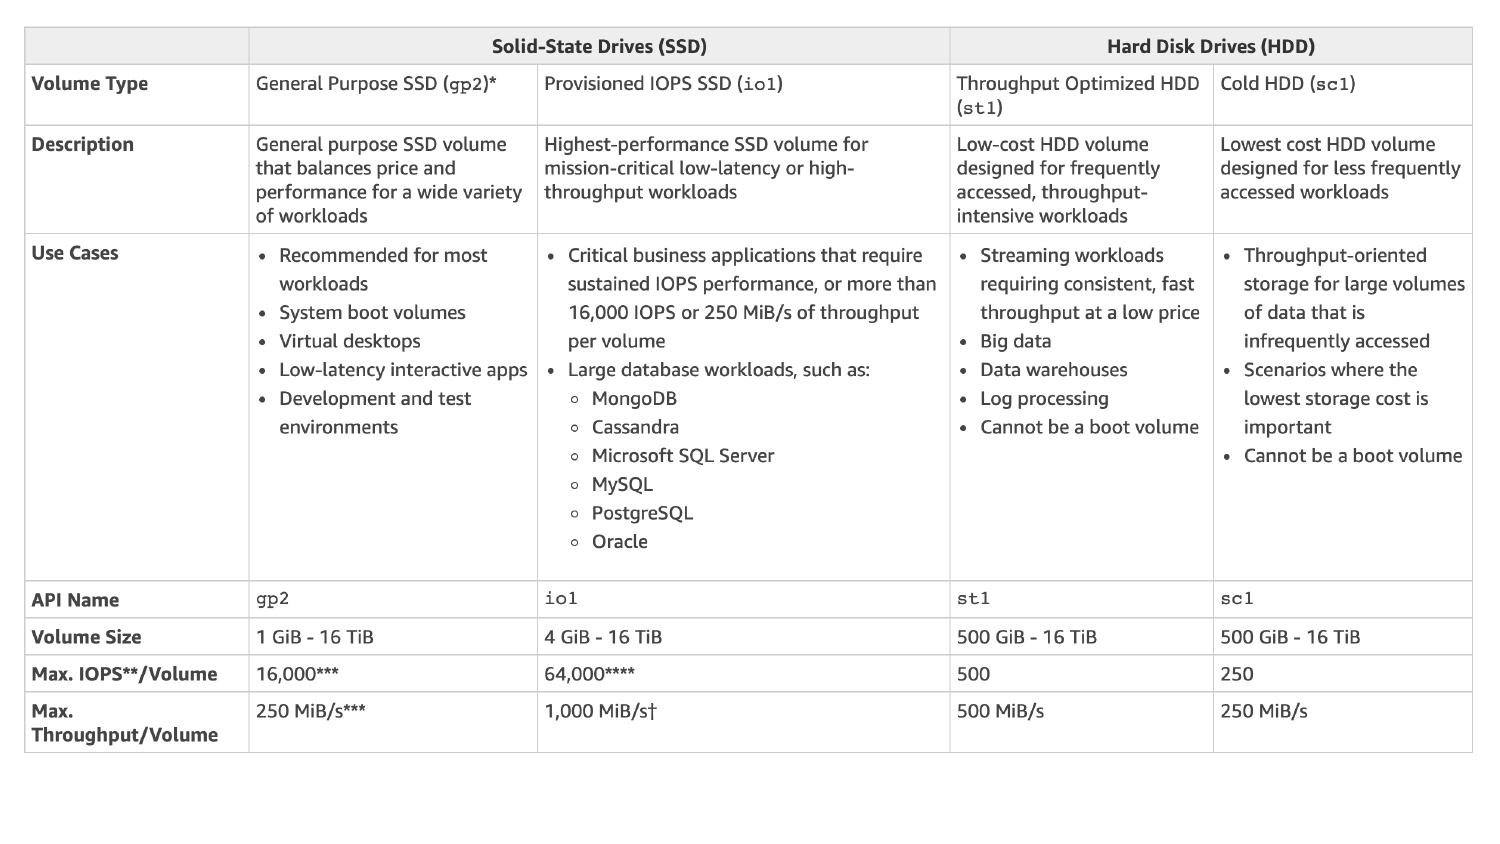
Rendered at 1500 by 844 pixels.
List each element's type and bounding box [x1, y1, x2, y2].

picture [24, 24, 1476, 754]
